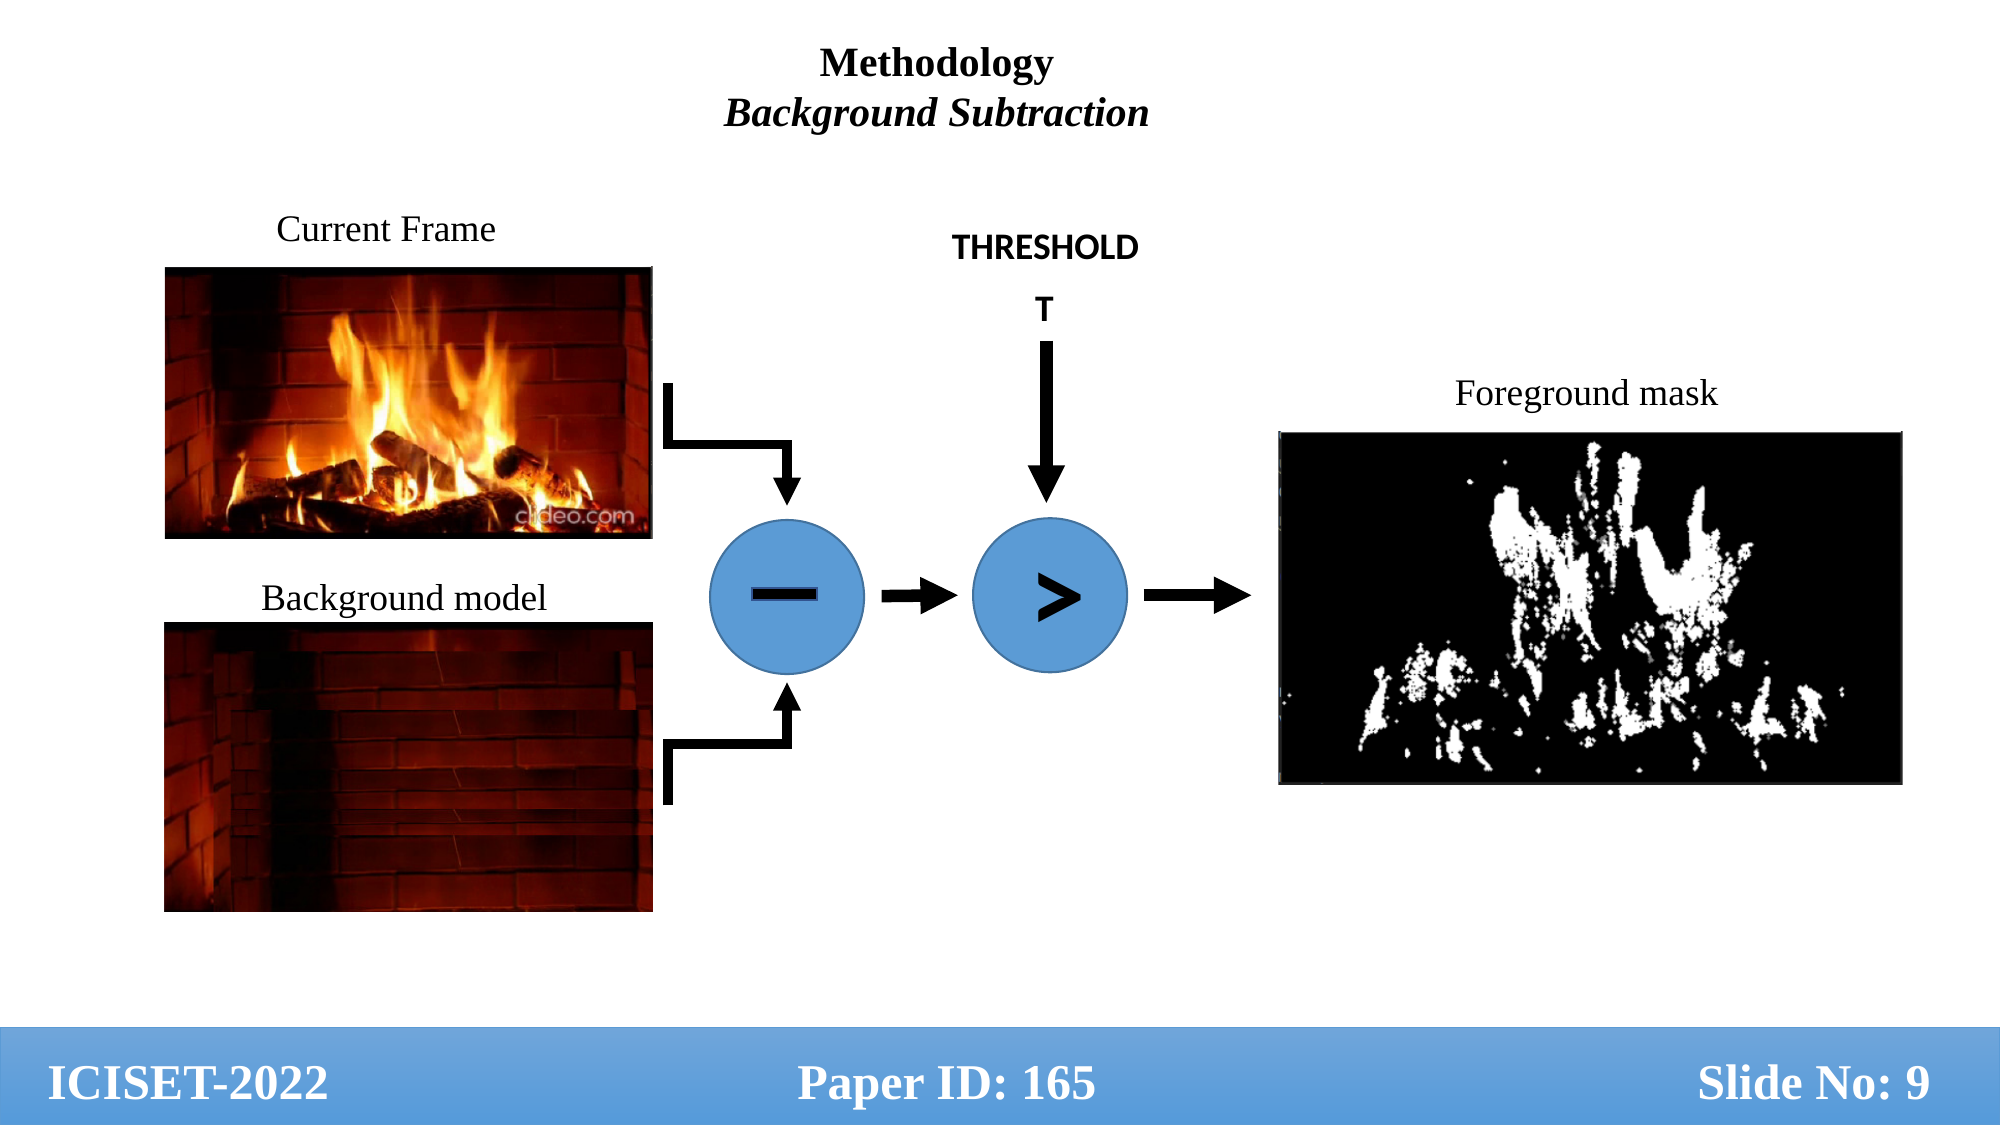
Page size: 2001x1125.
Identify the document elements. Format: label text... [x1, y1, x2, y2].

picture [1278, 431, 1903, 785]
picture [164, 266, 653, 539]
text_box ICISET-2022 Paper ID: 165 Slide No: 9 [32, 1042, 2000, 1117]
text_box [1105, 539, 1129, 651]
text_box Methodology Background Subtraction [618, 27, 1256, 143]
text_box [751, 587, 818, 601]
picture [164, 622, 653, 912]
text_box Foreground mask [1440, 360, 1819, 421]
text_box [666, 684, 789, 804]
text_box T [1020, 276, 1082, 336]
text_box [666, 384, 789, 504]
text_box [708, 518, 866, 676]
text_box THRESHOLD [937, 214, 1185, 275]
text_box [972, 525, 1087, 674]
text_box Background model [246, 565, 572, 622]
text_box > [1015, 513, 1105, 664]
text_box Current Frame [261, 196, 556, 257]
text_box [0, 1027, 2000, 1125]
